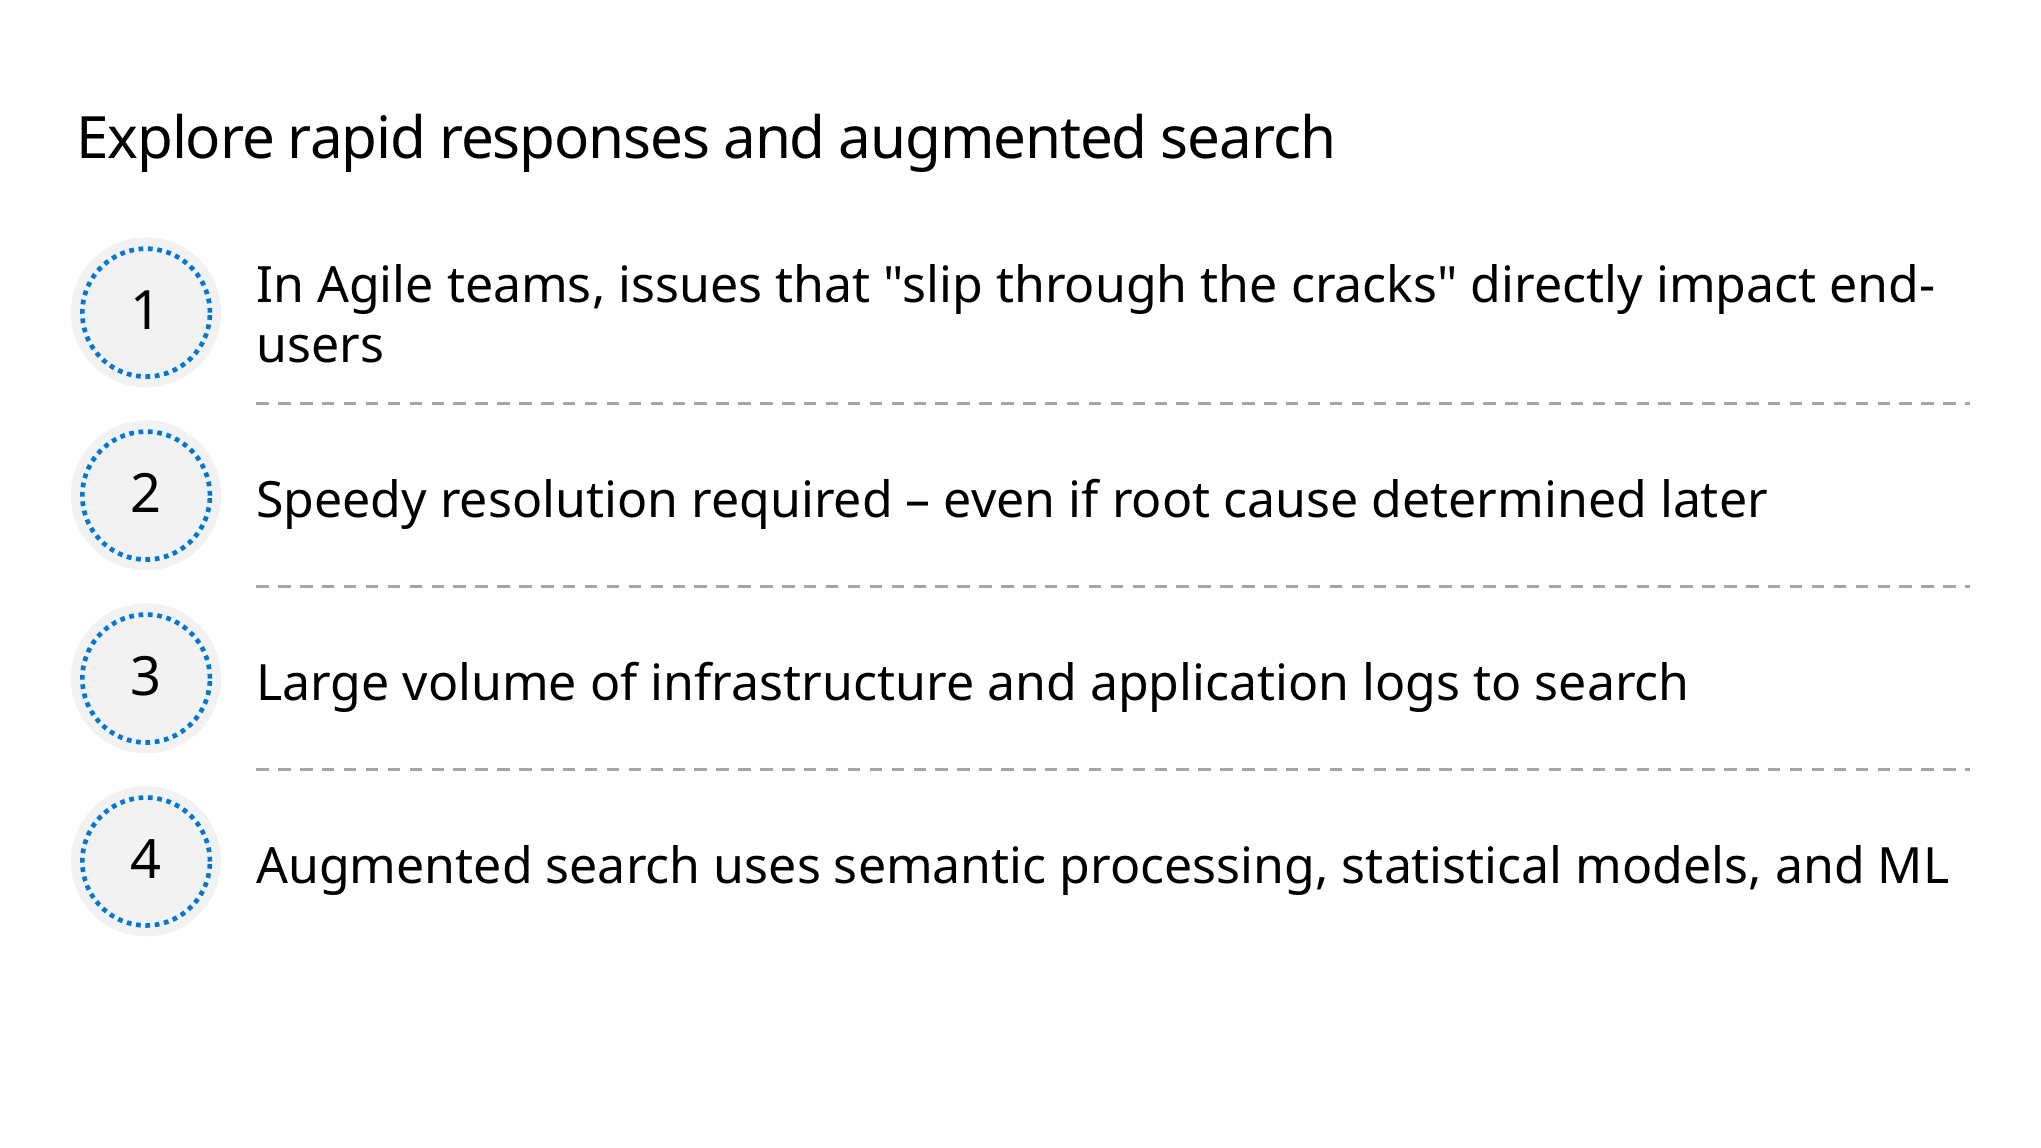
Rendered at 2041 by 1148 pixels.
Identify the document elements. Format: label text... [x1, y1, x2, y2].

text_box Speedy resolution required – even if root cause determined later [255, 457, 1971, 533]
picture [70, 236, 222, 388]
text_box Large volume of infrastructure and application logs to search [255, 640, 1971, 716]
text_box Augmented search uses semantic processing, statistical models, and ML [255, 823, 1971, 899]
title Explore rapid responses and augmented search [76, 103, 1969, 172]
text_box In Agile teams, issues that "slip through the cracks" directly impact end-users [255, 274, 1971, 350]
picture [70, 602, 222, 754]
picture [70, 785, 222, 937]
picture [70, 419, 222, 571]
